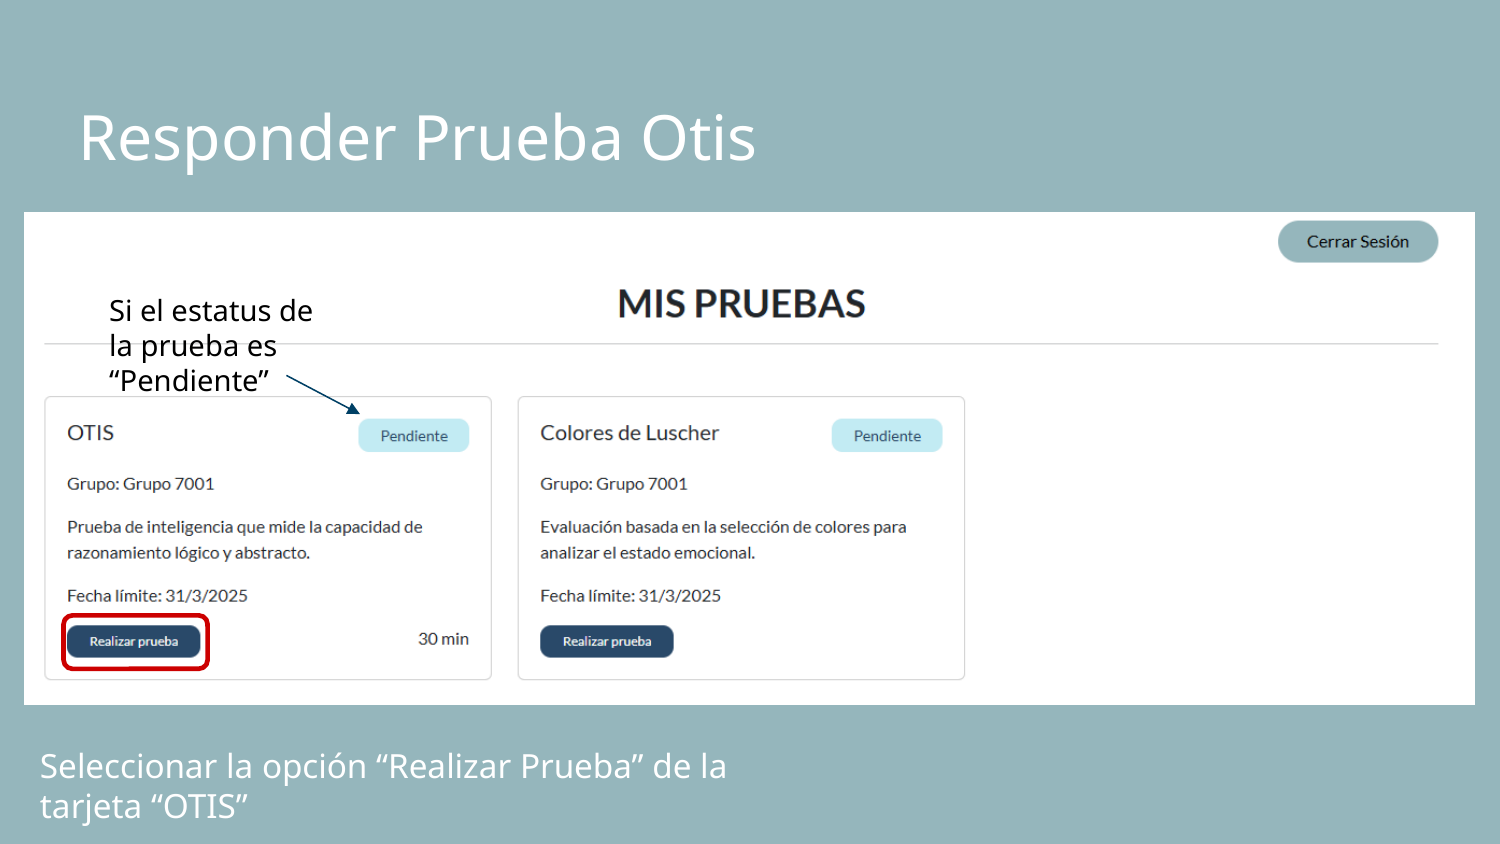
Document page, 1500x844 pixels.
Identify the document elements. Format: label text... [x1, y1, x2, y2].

title Responder Prueba Otis [63, 75, 1437, 188]
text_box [286, 375, 361, 415]
picture [24, 212, 1476, 706]
text_box Seleccionar la opción “Realizar Prueba” de la tarjeta “OTIS” [24, 729, 809, 821]
